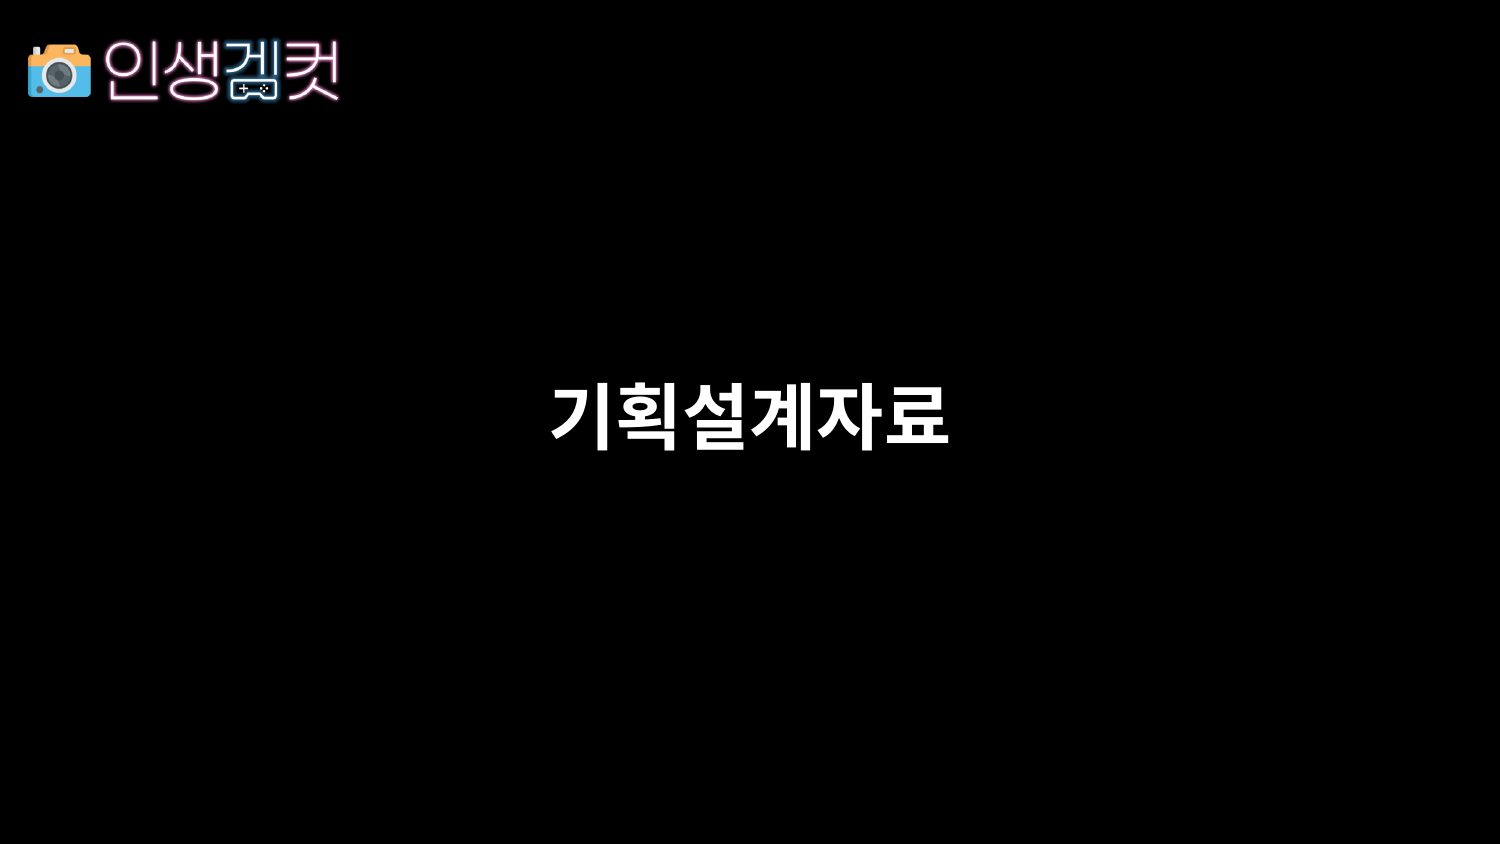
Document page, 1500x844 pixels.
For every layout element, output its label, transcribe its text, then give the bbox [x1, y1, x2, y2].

picture [17, 25, 348, 114]
text_box 기획설계자료 [1, 354, 1499, 477]
